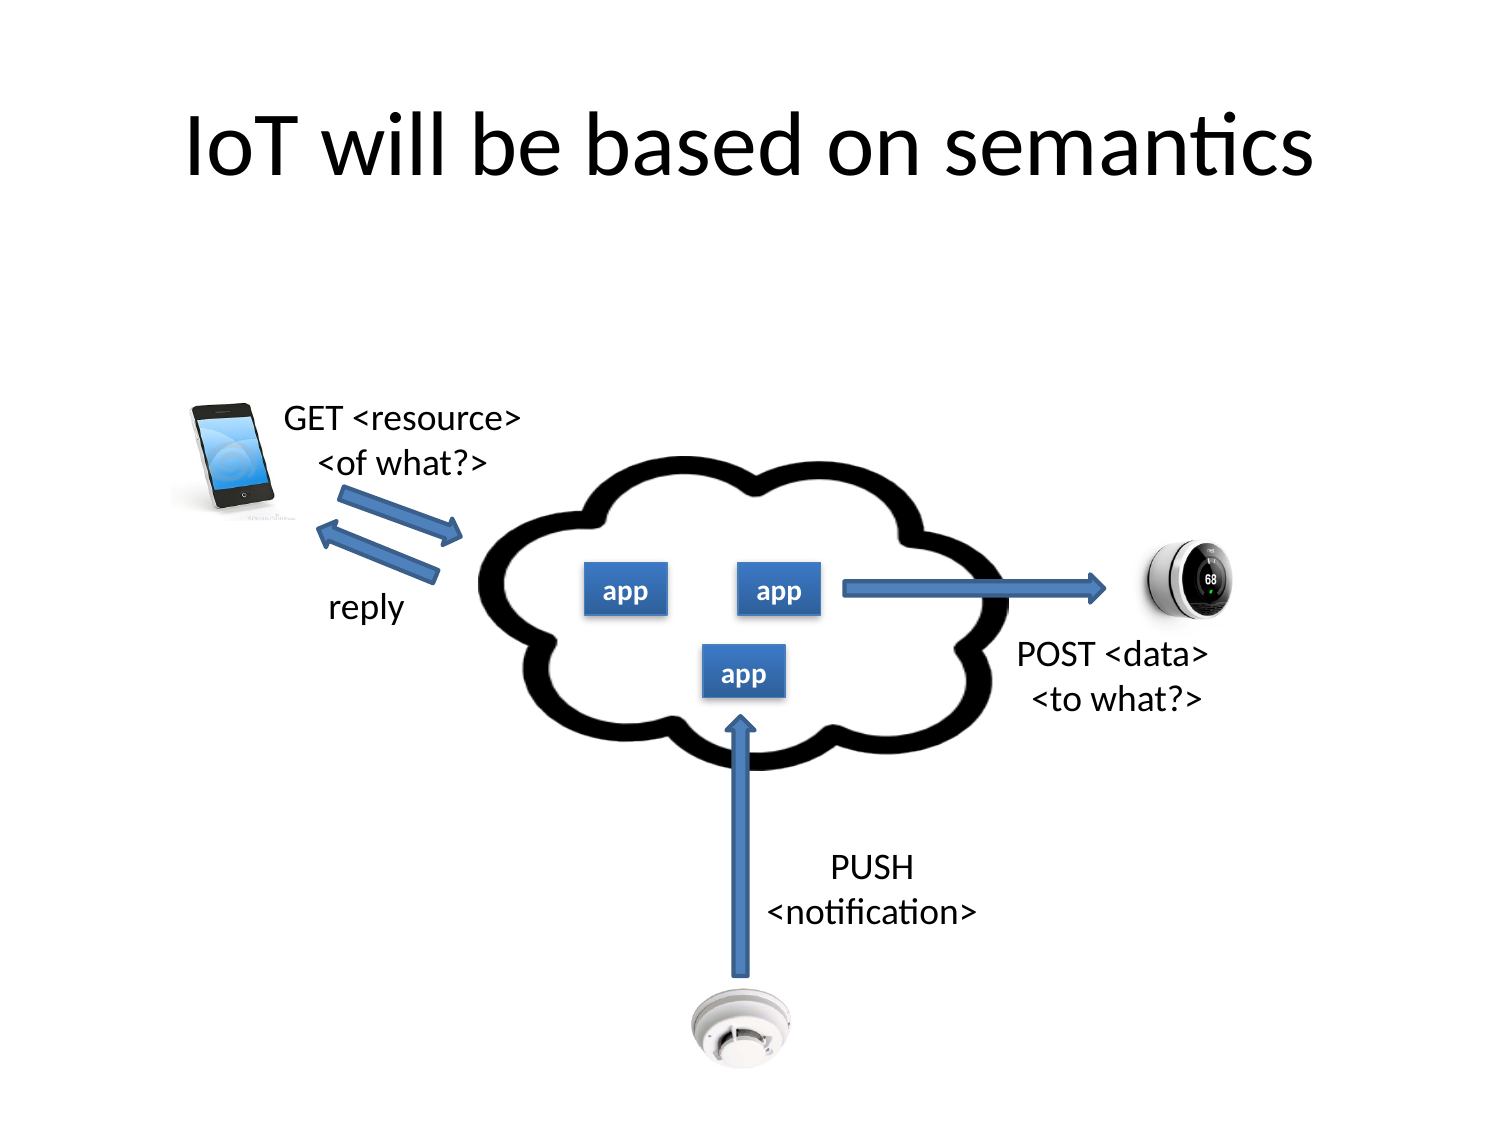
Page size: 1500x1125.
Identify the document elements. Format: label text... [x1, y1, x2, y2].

text_box GET <resource> <of what?> [268, 385, 538, 491]
text_box POST <data> <to what?> [1014, 621, 1233, 727]
text_box PUSH <notification> [751, 834, 993, 940]
title IoT will be based on semantics [75, 45, 1425, 233]
text_box [316, 519, 441, 586]
text_box [1014, 572, 1107, 605]
picture [170, 396, 297, 522]
picture [478, 455, 1010, 771]
text_box [731, 780, 750, 979]
text_box reply [313, 574, 420, 634]
picture [690, 987, 793, 1070]
text_box [337, 491, 463, 547]
picture [1127, 514, 1246, 644]
